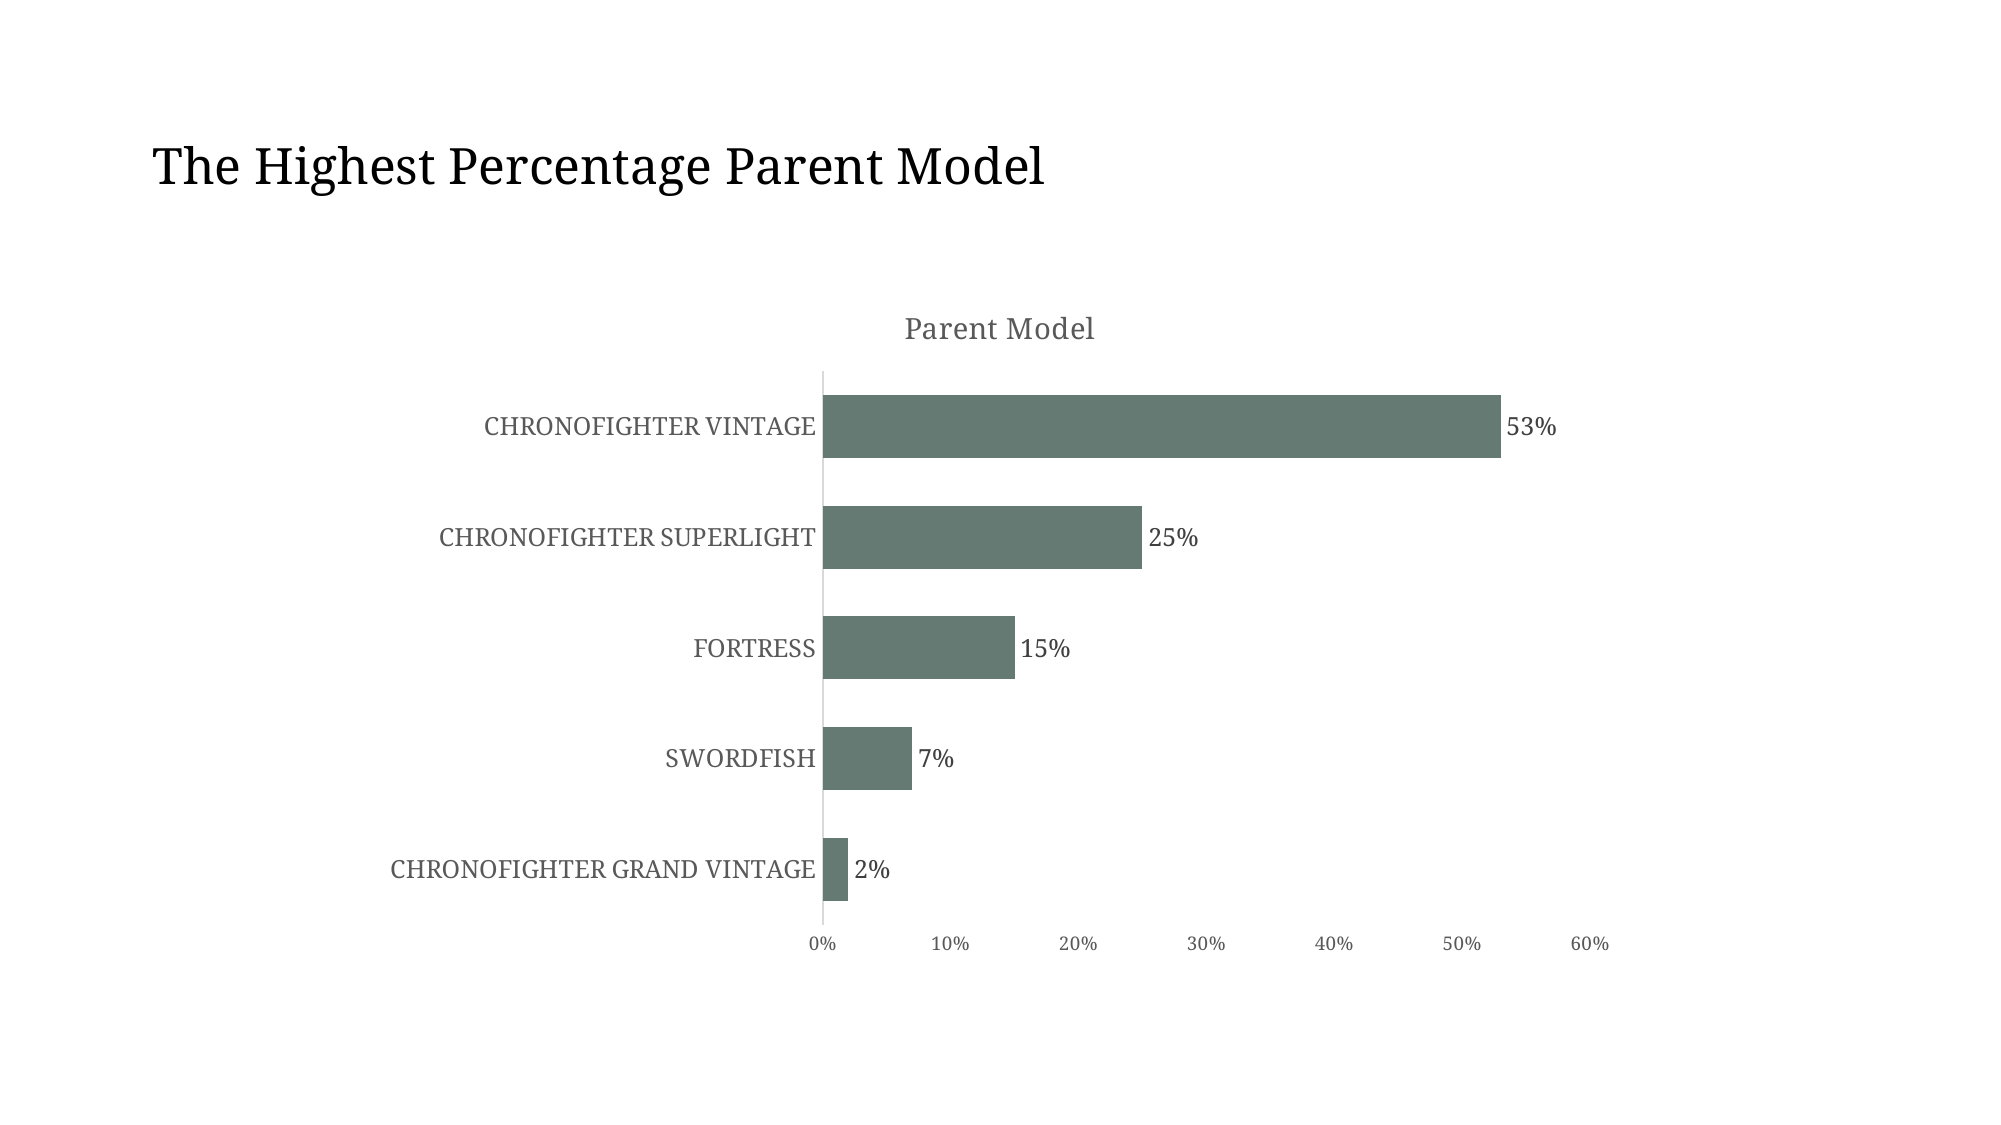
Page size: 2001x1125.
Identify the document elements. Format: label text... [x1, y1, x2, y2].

chart [364, 277, 1636, 972]
title The Highest Percentage Parent Model [137, 59, 1863, 278]
